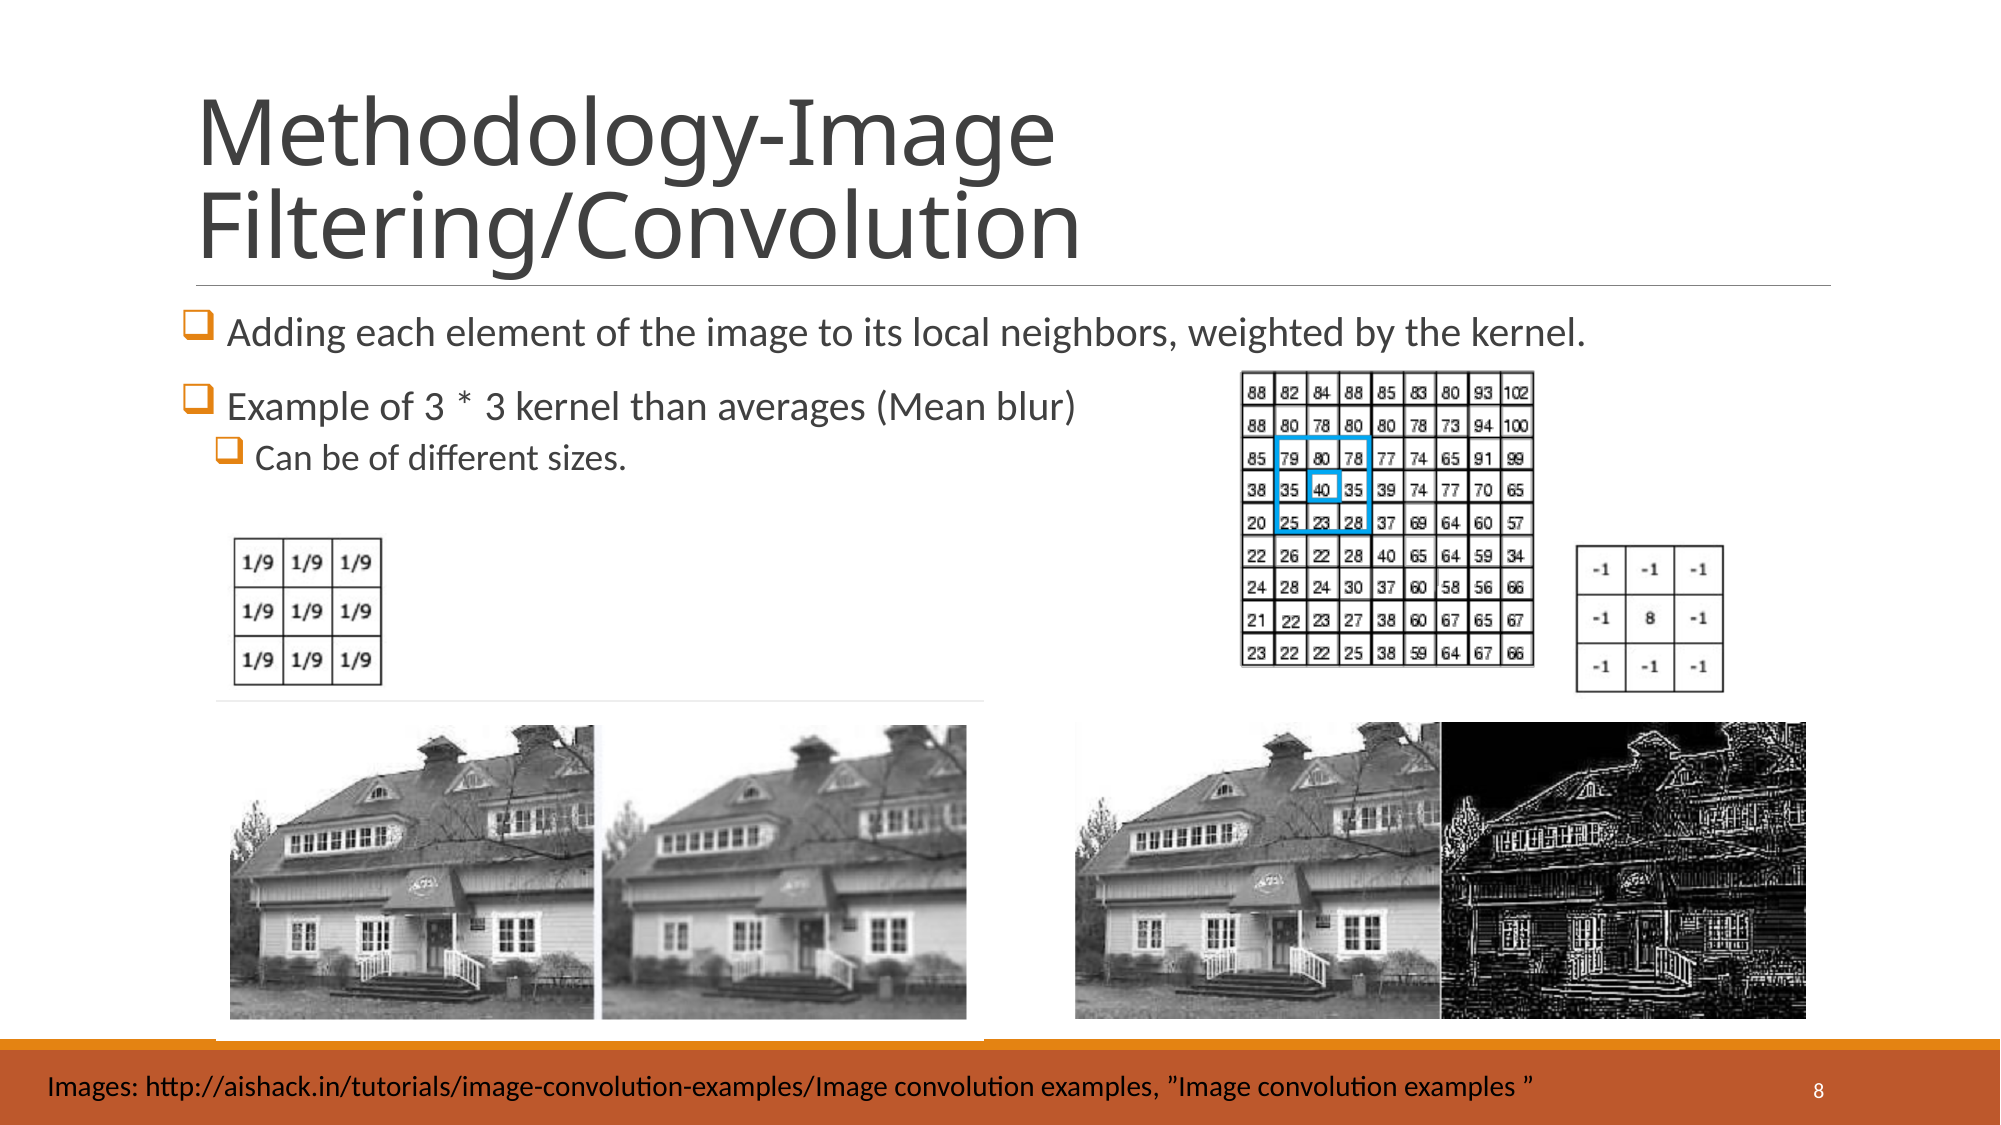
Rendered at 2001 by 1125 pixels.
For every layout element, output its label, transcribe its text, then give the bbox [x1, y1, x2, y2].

picture [1216, 357, 1562, 678]
text_box Images: http://aishack.in/tutorials/image-convolution-examples/Image convolution examples, ”Image convolution examples ” [32, 1059, 1612, 1110]
list Adding each element of the image to its local neighbors, weighted by the kernel. Example of 3 * 3 kernel than averages (Mean blur) Can be of different sizes. [180, 302, 1830, 1031]
slide_number 8 [1624, 1059, 1840, 1120]
picture [216, 520, 985, 1042]
picture [1074, 705, 1811, 1027]
title Methodology-Image Filtering/Convolution [180, 47, 1830, 285]
picture [1563, 533, 1733, 701]
